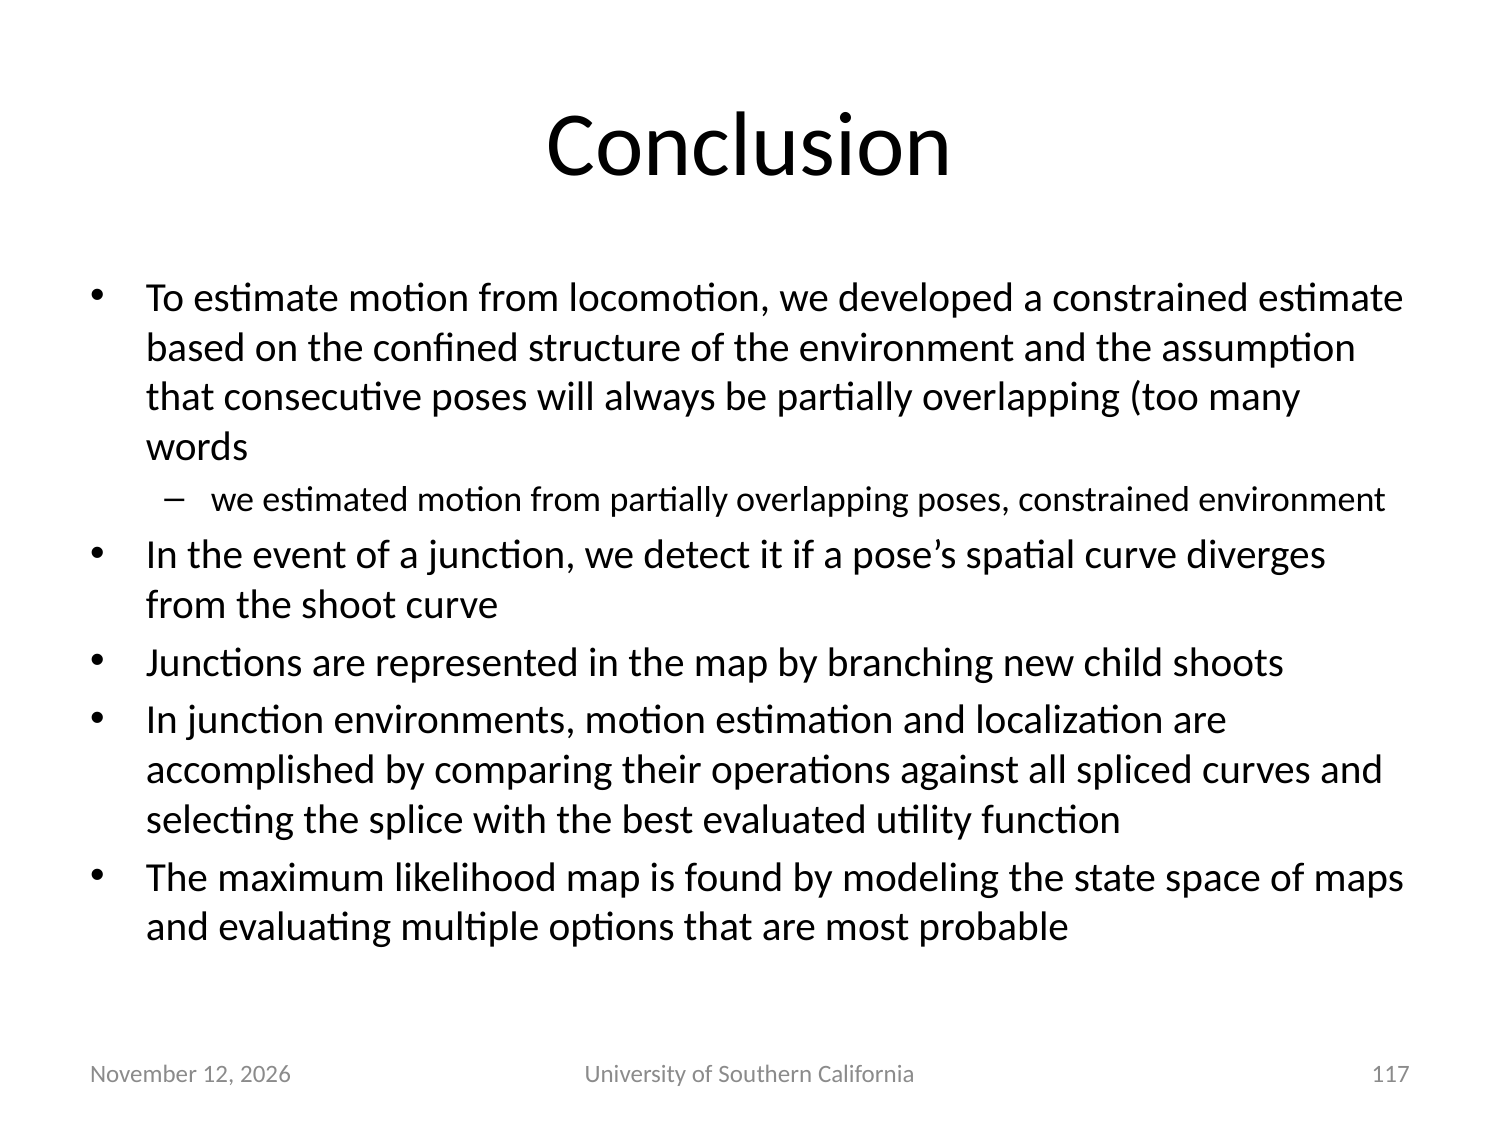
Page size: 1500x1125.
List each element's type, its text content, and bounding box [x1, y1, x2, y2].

list To estimate motion from locomotion, we developed a constrained estimate based on the confined structure of the environment and the assumption that consecutive poses will always be partially overlapping (too many words we estimated motion from partially overlapping poses, constrained environment In the event of a junction, we detect it if a pose’s spatial curve diverges from the shoot curve Junctions are represented in the map by branching new child shoots In junction environments, motion estimation and localization are accomplished by comparing their operations against all spliced curves and selecting the splice with the best evaluated utility function The maximum likelihood map is found by modeling the state space of maps and evaluating multiple options that are most probable [75, 262, 1425, 1005]
title Conclusion [75, 45, 1425, 233]
slide_number 117 [1074, 1042, 1425, 1103]
footer University of Southern California [512, 1042, 988, 1103]
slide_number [75, 1042, 425, 1103]
